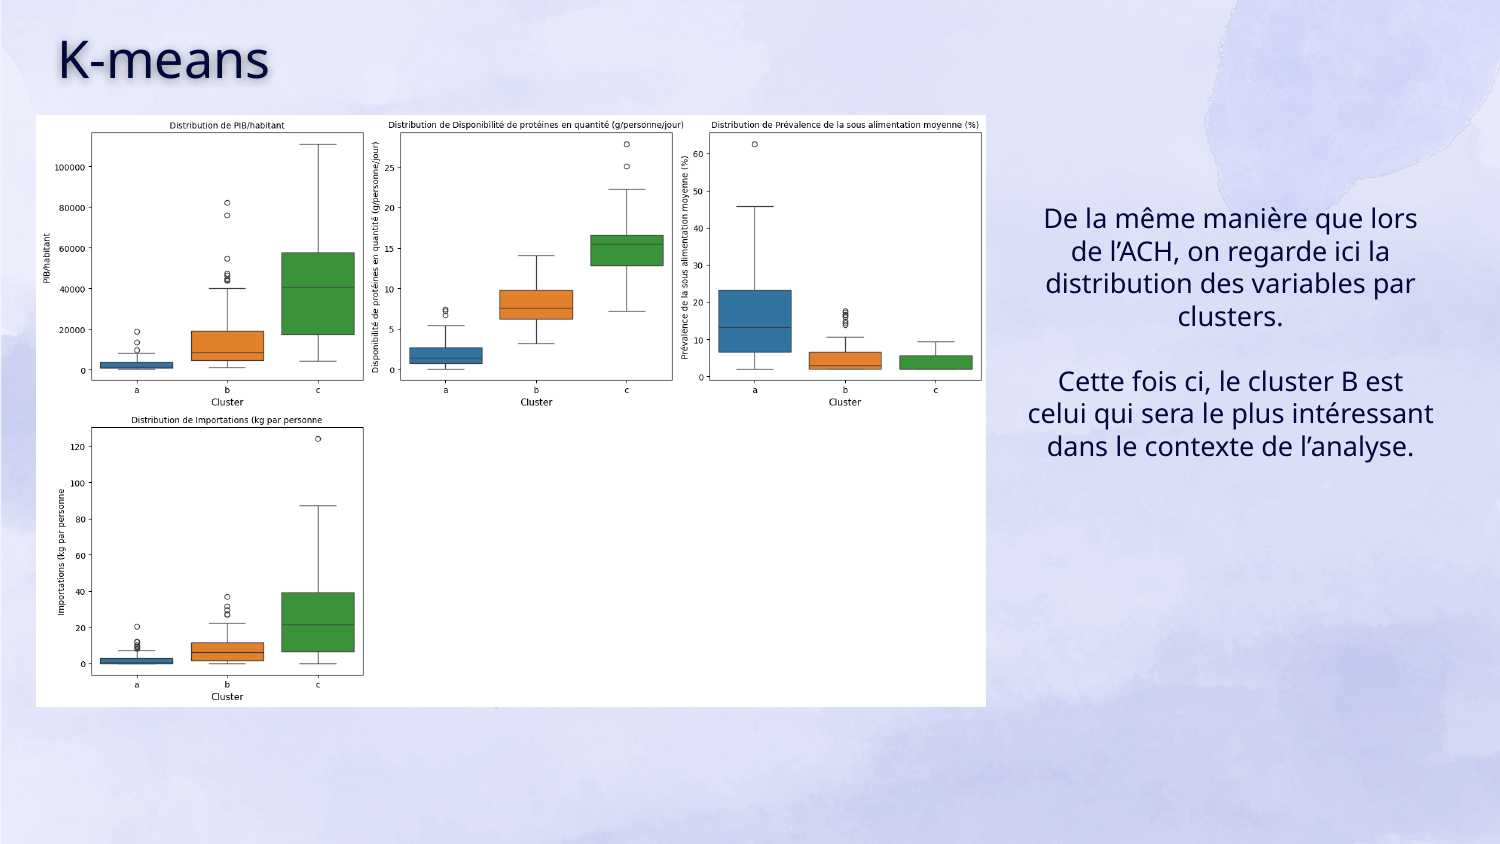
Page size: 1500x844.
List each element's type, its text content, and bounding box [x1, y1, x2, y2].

title K-means [42, 9, 1307, 104]
picture [36, 115, 986, 707]
list De la même manière que lors de l’ACH, on regarde ici la distribution des variables par clusters. Cette fois ci, le cluster B est celui qui sera le plus intéressant dans le contexte de l’analyse. [1012, 186, 1449, 657]
